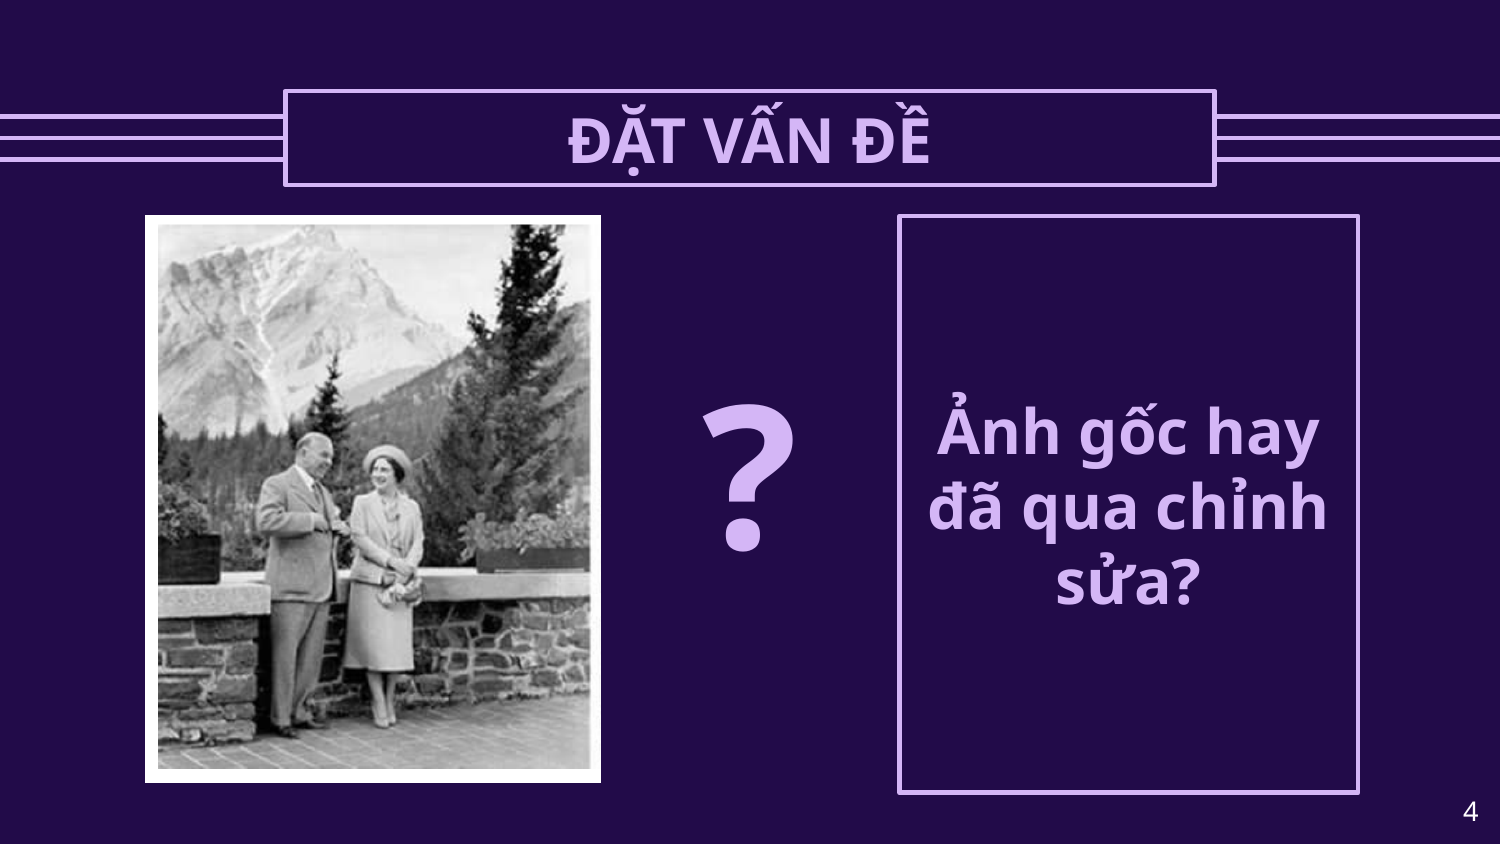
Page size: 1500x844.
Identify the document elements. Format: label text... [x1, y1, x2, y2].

title ĐẶT VẤN ĐỀ [283, 89, 1217, 187]
picture [144, 215, 601, 783]
picture [899, 215, 1359, 783]
text_box ? [531, 185, 969, 753]
slide_number 4 [1403, 779, 1494, 844]
